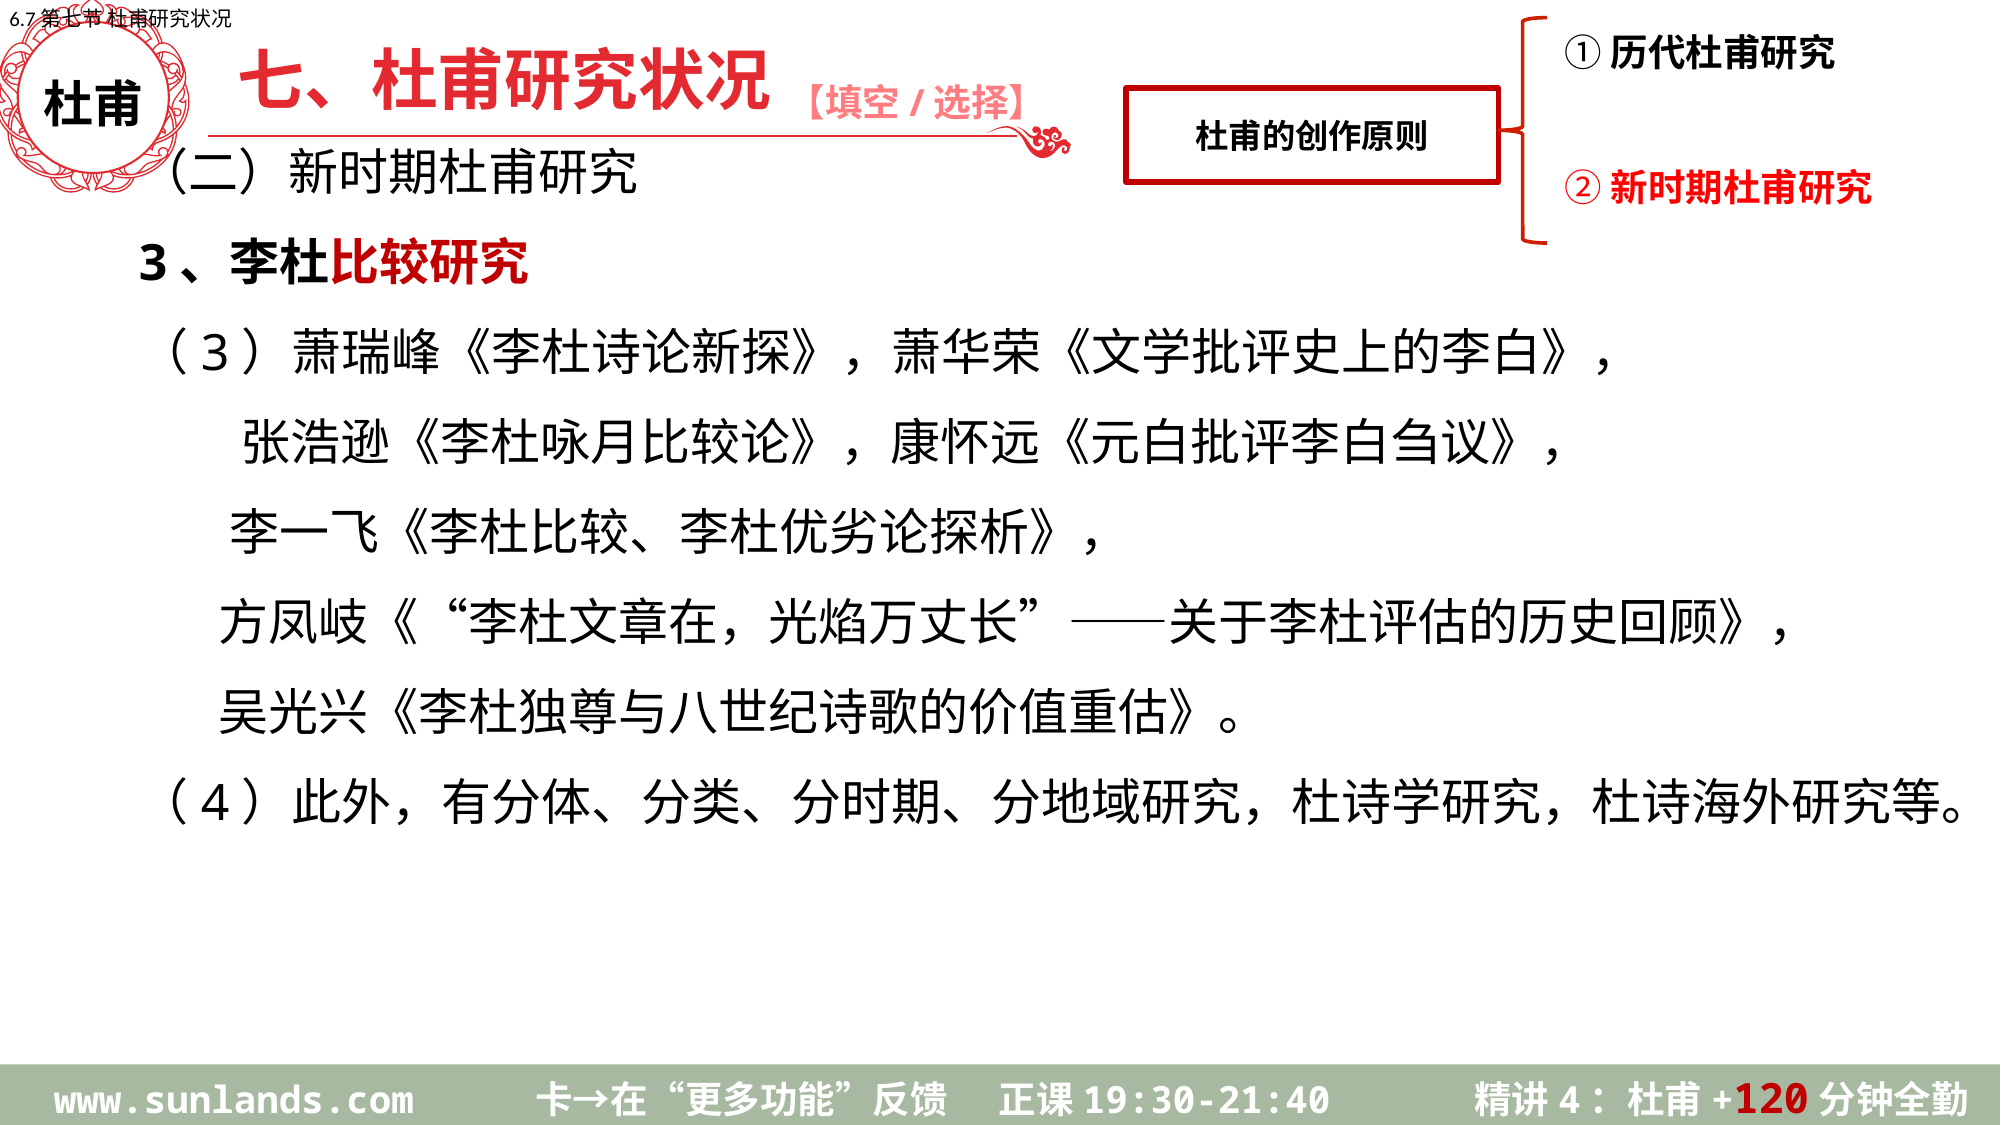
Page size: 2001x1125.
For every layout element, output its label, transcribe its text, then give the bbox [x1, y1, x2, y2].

text_box 6.7第七节 杜甫研究状况 [0, 0, 247, 38]
text_box （二）新时期杜甫研究 3、李杜比较研究 （3）萧瑞峰《李杜诗论新探》，萧华荣《文学批评史上的李白》， 张浩逊《李杜咏月比较论》，康怀远《元白批评李白刍议》， 李一飞《李杜比较、李杜优劣论探析》， 方凤岐《“李杜文章在，光焰万丈长”——关于李杜评估的历史回顾》， 吴光兴《李杜独尊与八世纪诗歌的价值重估》。 （4）此外，有分体、分类、分时期、分地域研究，杜诗学研究，杜诗海外研究等。 [124, 103, 2000, 928]
text_box [22, 38, 164, 65]
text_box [1125, 17, 1548, 244]
text_box [28, 140, 124, 176]
text_box [0, 38, 32, 91]
text_box 【填空/选择】 [773, 49, 1062, 132]
text_box [0, 81, 124, 193]
text_box ①历代杜甫研究 ②新时期杜甫研究 [1549, 21, 1906, 262]
text_box 七、杜甫研究状况 [222, 30, 787, 103]
text_box [154, 38, 190, 103]
text_box 杜甫 [13, 65, 173, 140]
